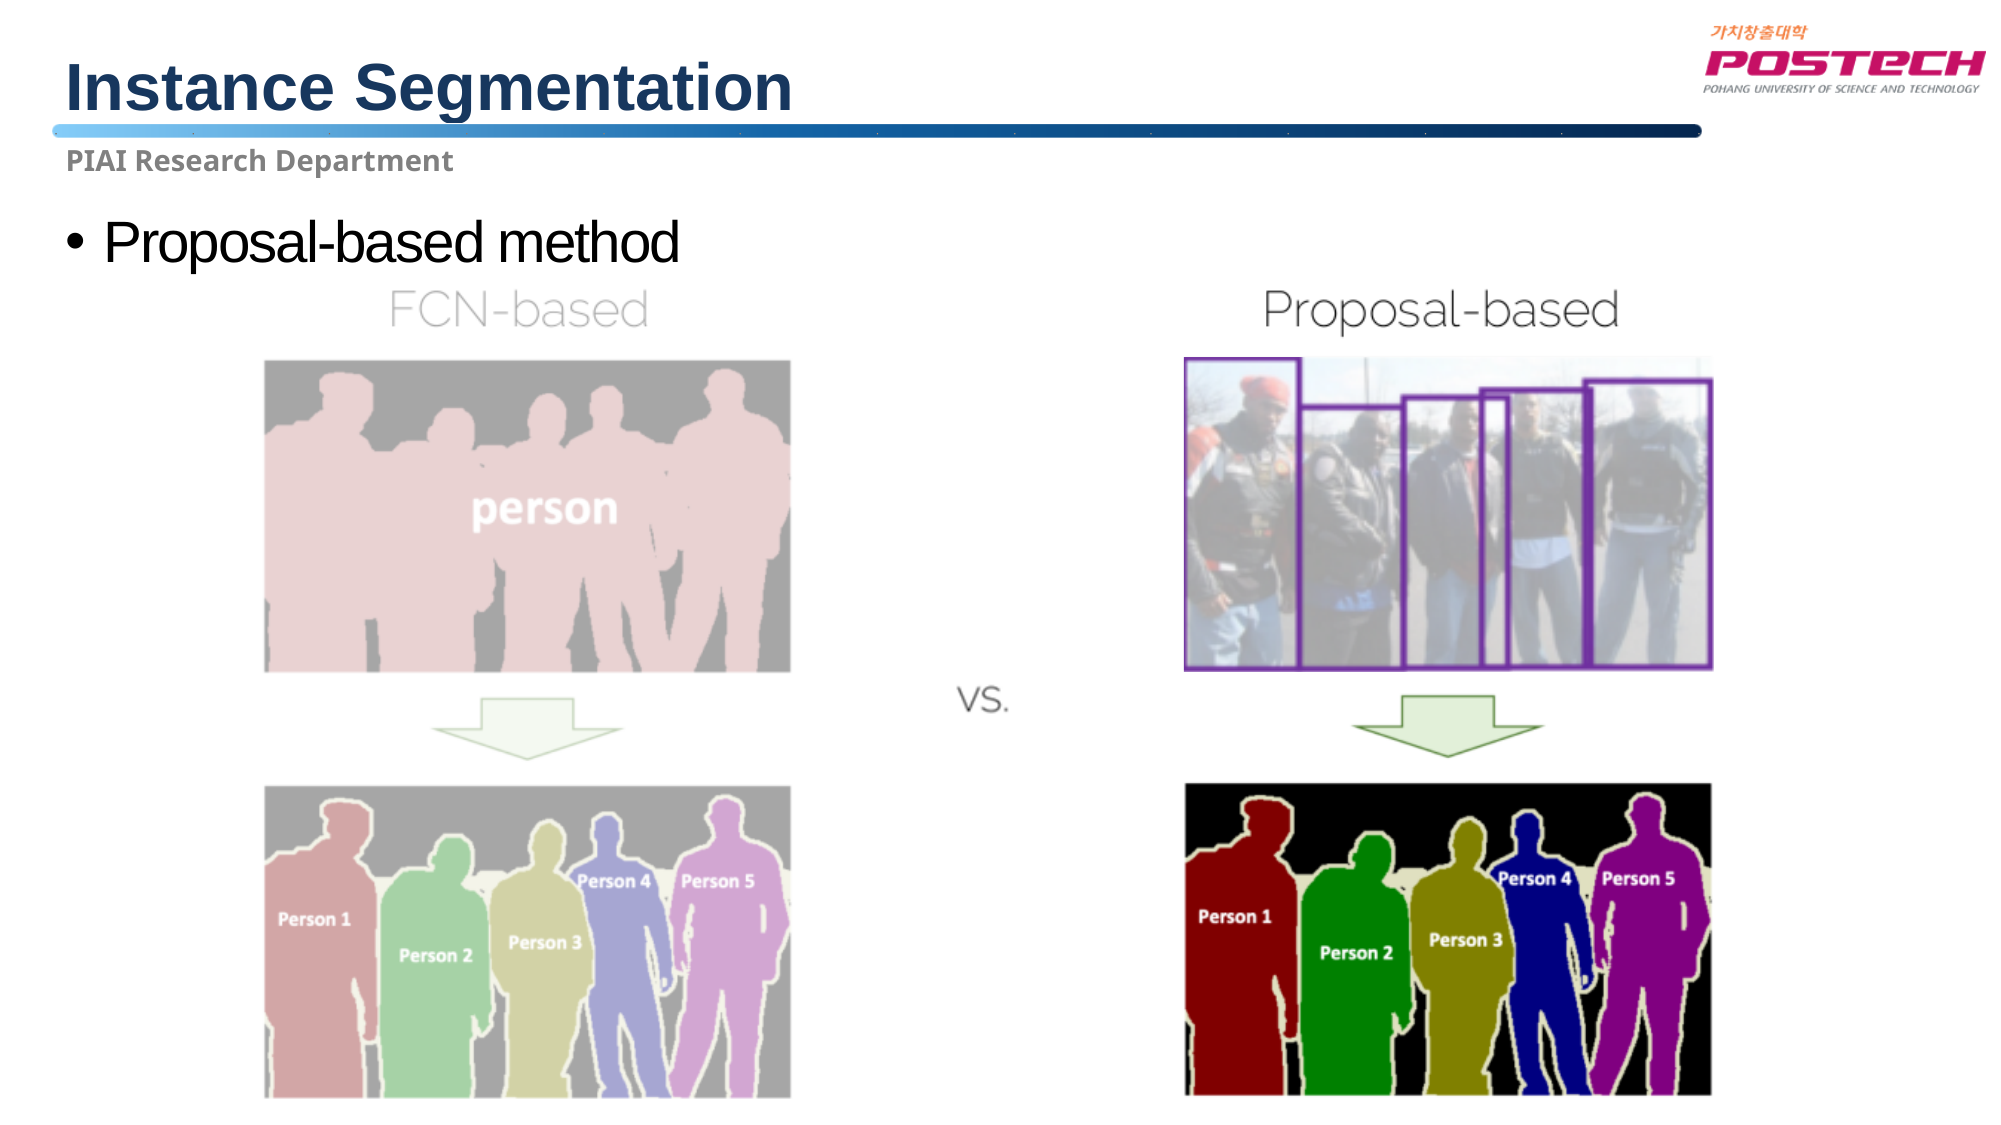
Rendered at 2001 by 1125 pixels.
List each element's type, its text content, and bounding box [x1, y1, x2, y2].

text_box [245, 284, 849, 1114]
picture [232, 273, 804, 1099]
text_box Proposal-based method [50, 205, 1948, 1089]
picture [948, 663, 1023, 728]
picture [1167, 273, 1754, 1099]
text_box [50, 36, 1704, 186]
picture [1703, 25, 1986, 93]
